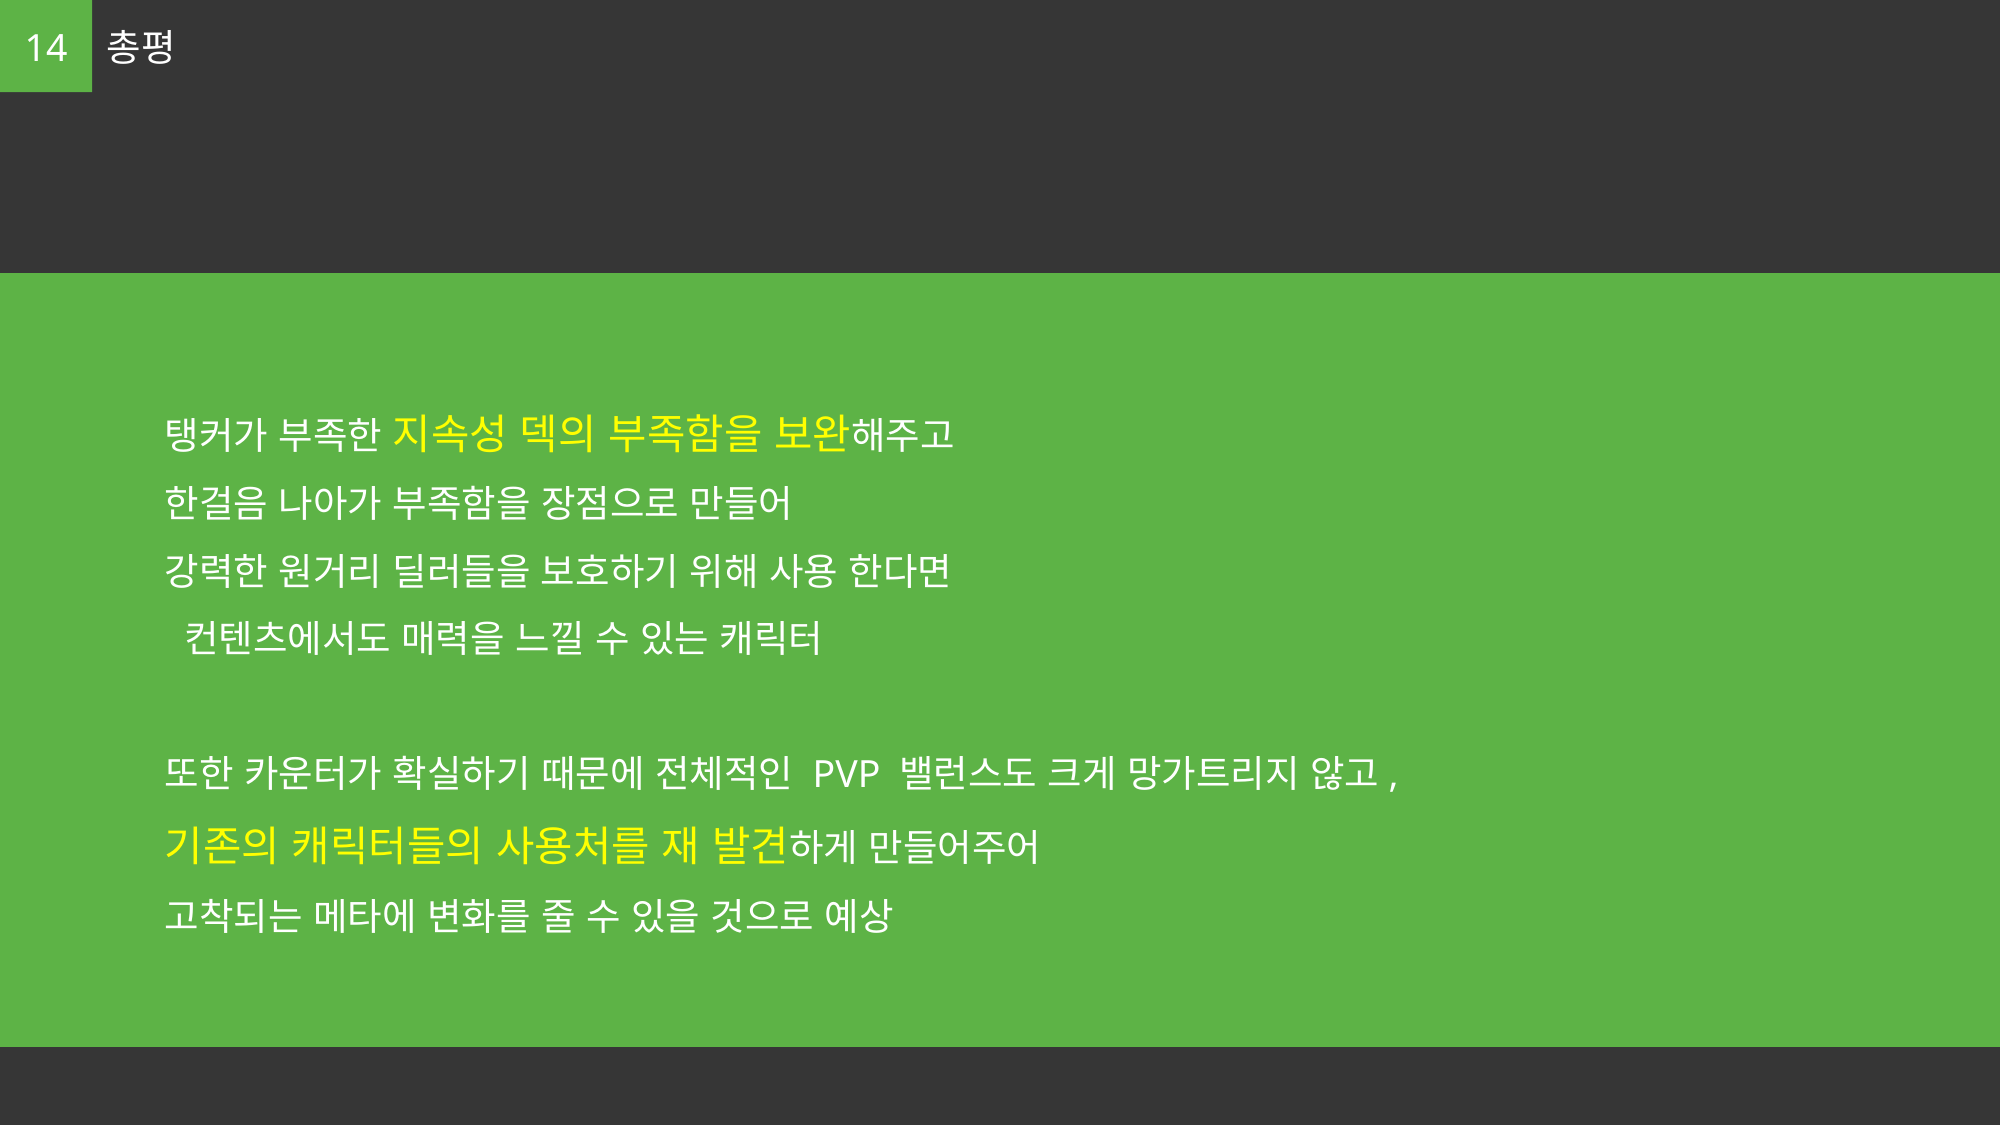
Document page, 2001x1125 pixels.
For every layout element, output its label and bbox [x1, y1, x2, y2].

text_box [0, 0, 604, 93]
text_box [0, 272, 2000, 1048]
